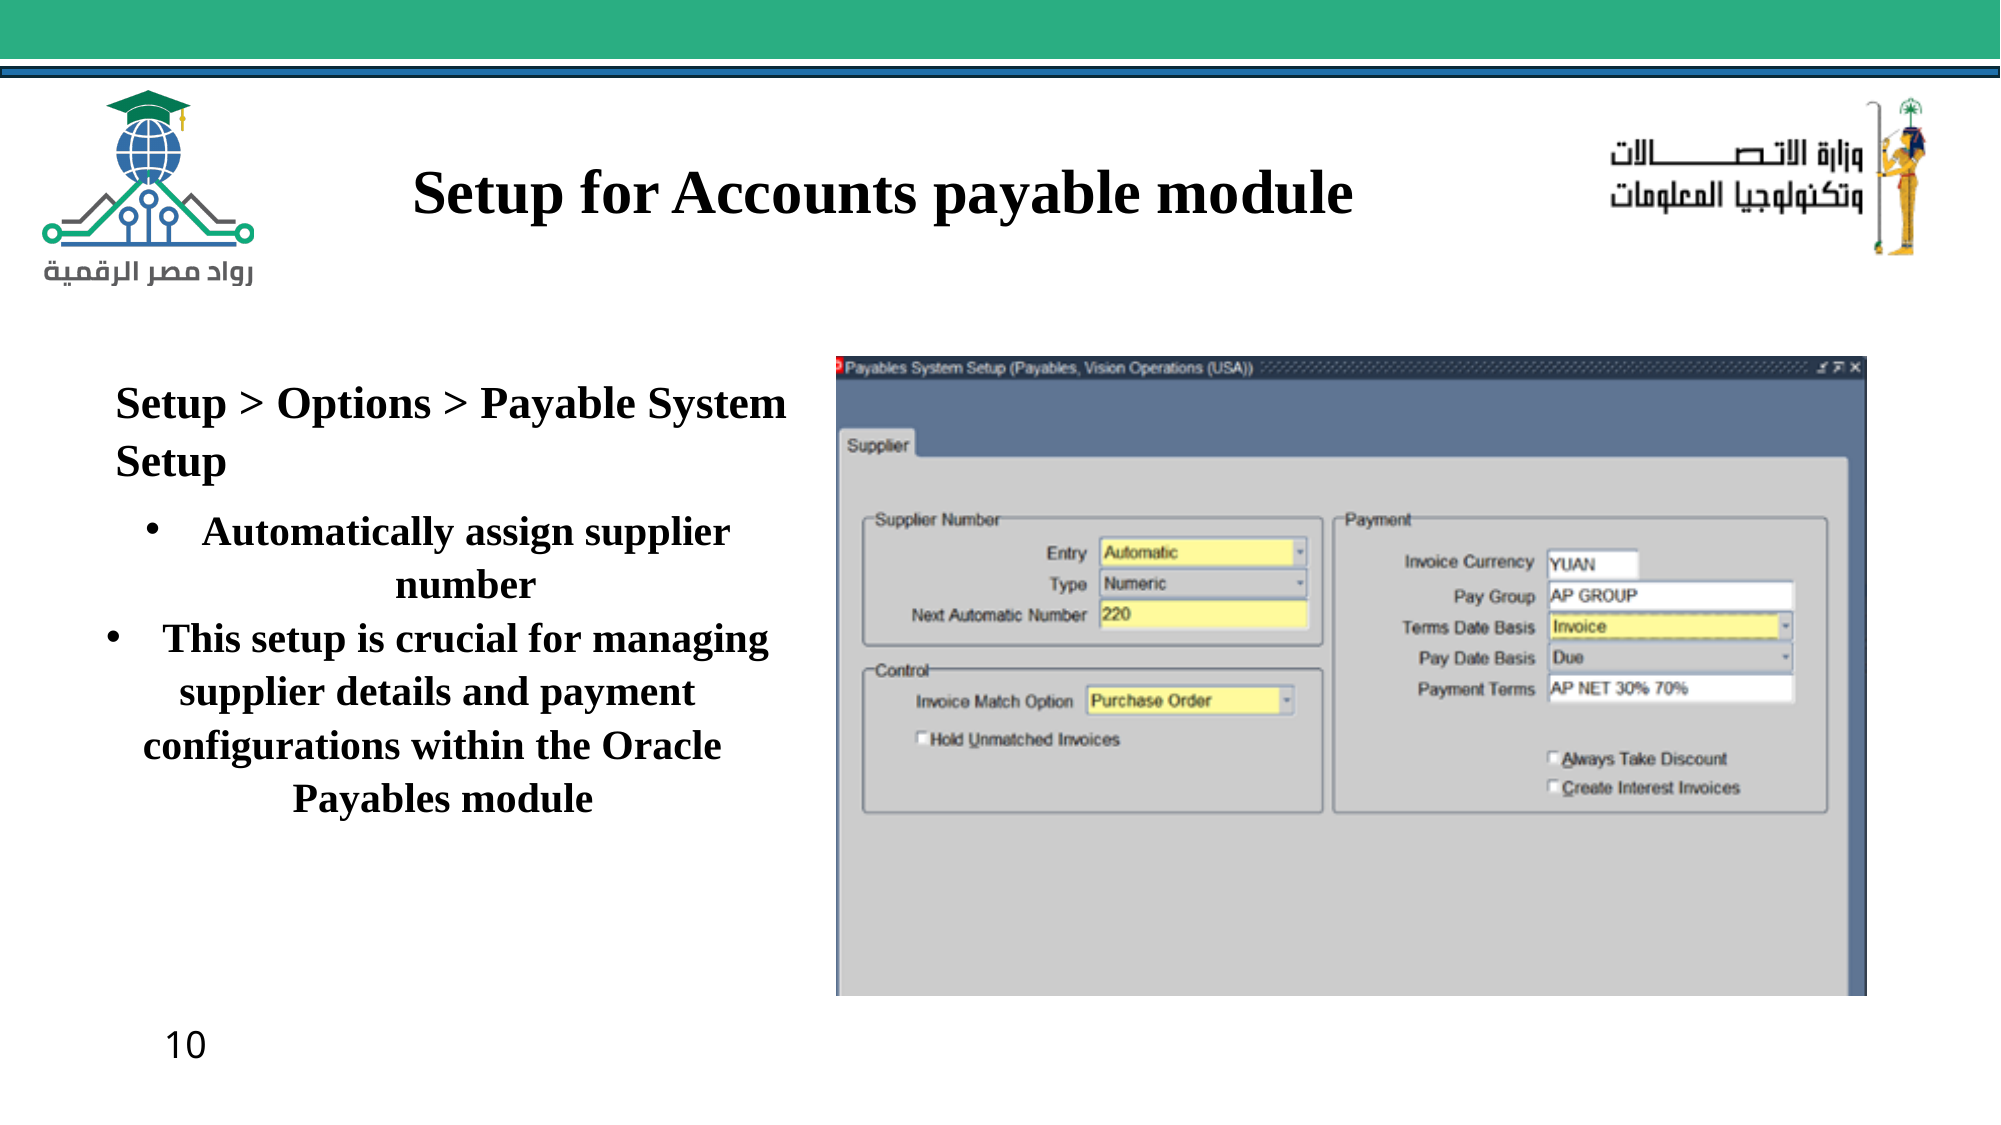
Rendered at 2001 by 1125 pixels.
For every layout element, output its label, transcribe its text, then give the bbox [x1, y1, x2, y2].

picture [835, 355, 1868, 997]
text_box Automatically assign supplier number This setup is crucial for managing supplier details and payment configurations within the Oracle Payables module [0, 492, 819, 829]
text_box 10 [148, 1013, 222, 1074]
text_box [0, 0, 2000, 286]
text_box Setup > Options > Payable System Setup [25, 360, 835, 494]
